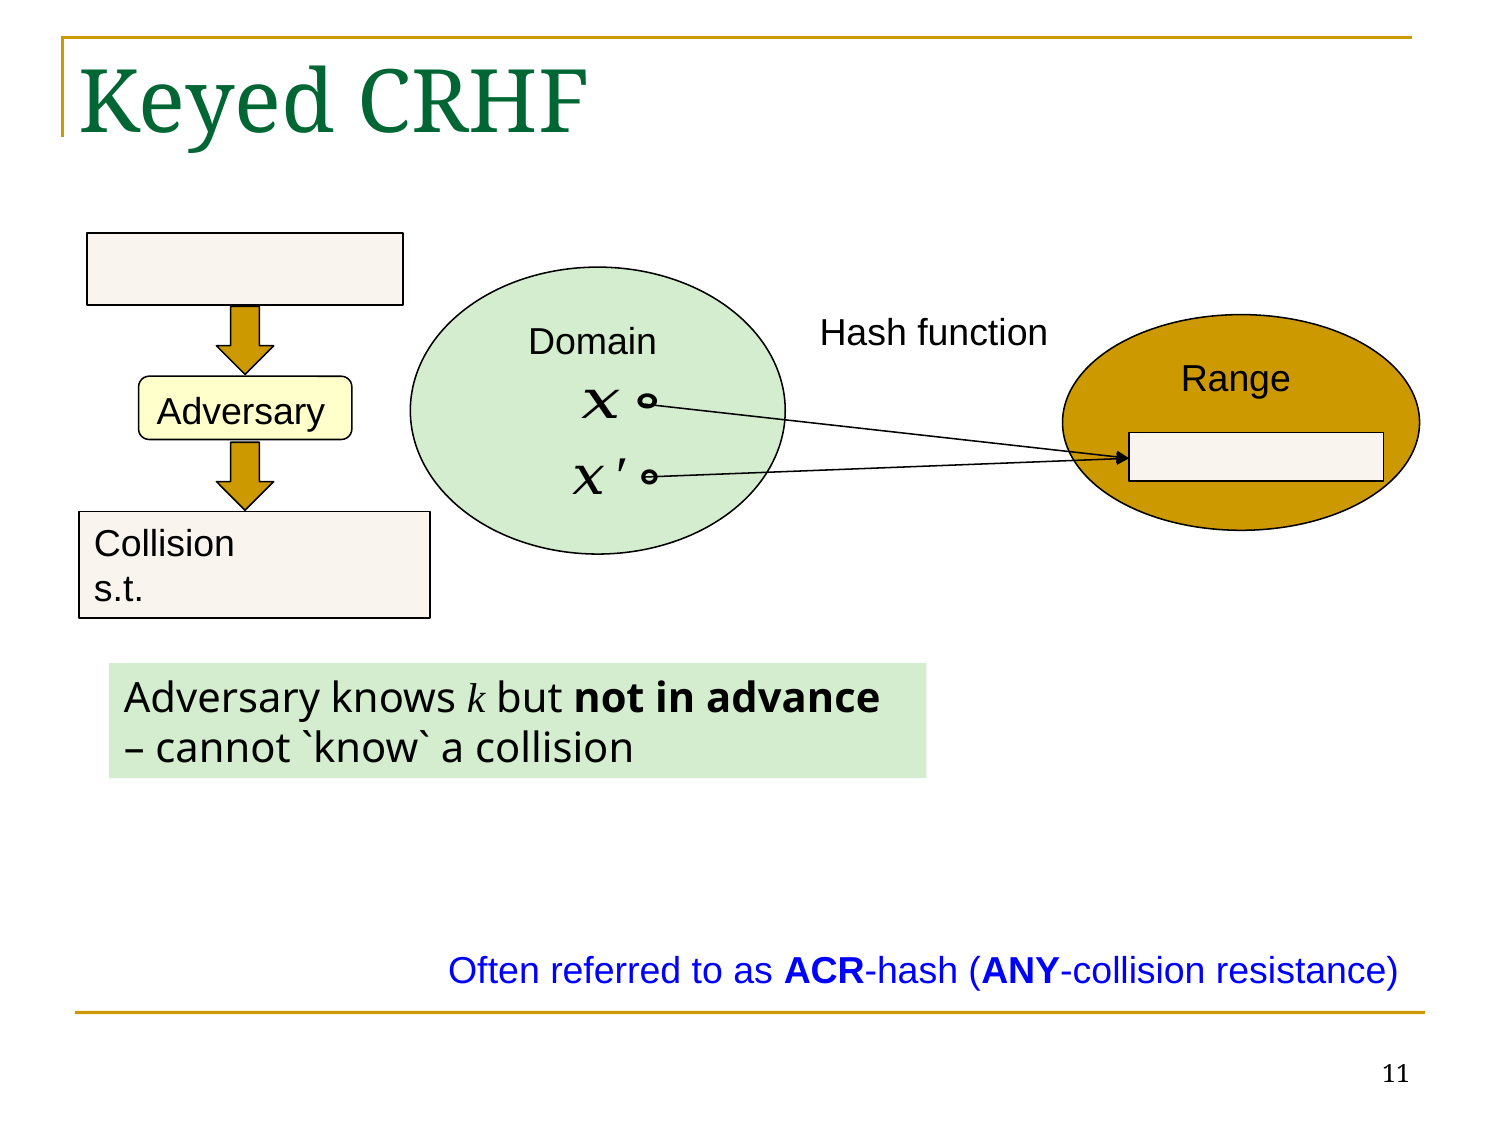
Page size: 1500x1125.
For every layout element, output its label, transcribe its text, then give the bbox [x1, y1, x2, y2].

text_box Often referred to as ACR-hash (ANY-collision resistance) [433, 938, 1414, 999]
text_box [642, 458, 1130, 478]
text_box [216, 306, 274, 375]
title Keyed CRHF [64, 37, 1465, 241]
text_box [642, 403, 1130, 458]
text_box Adversary [138, 376, 352, 440]
text_box [216, 442, 274, 511]
slide_number 11 [1074, 1024, 1425, 1100]
text_box Adversary knows k but not in advance – cannot `know` a collision [108, 662, 927, 779]
